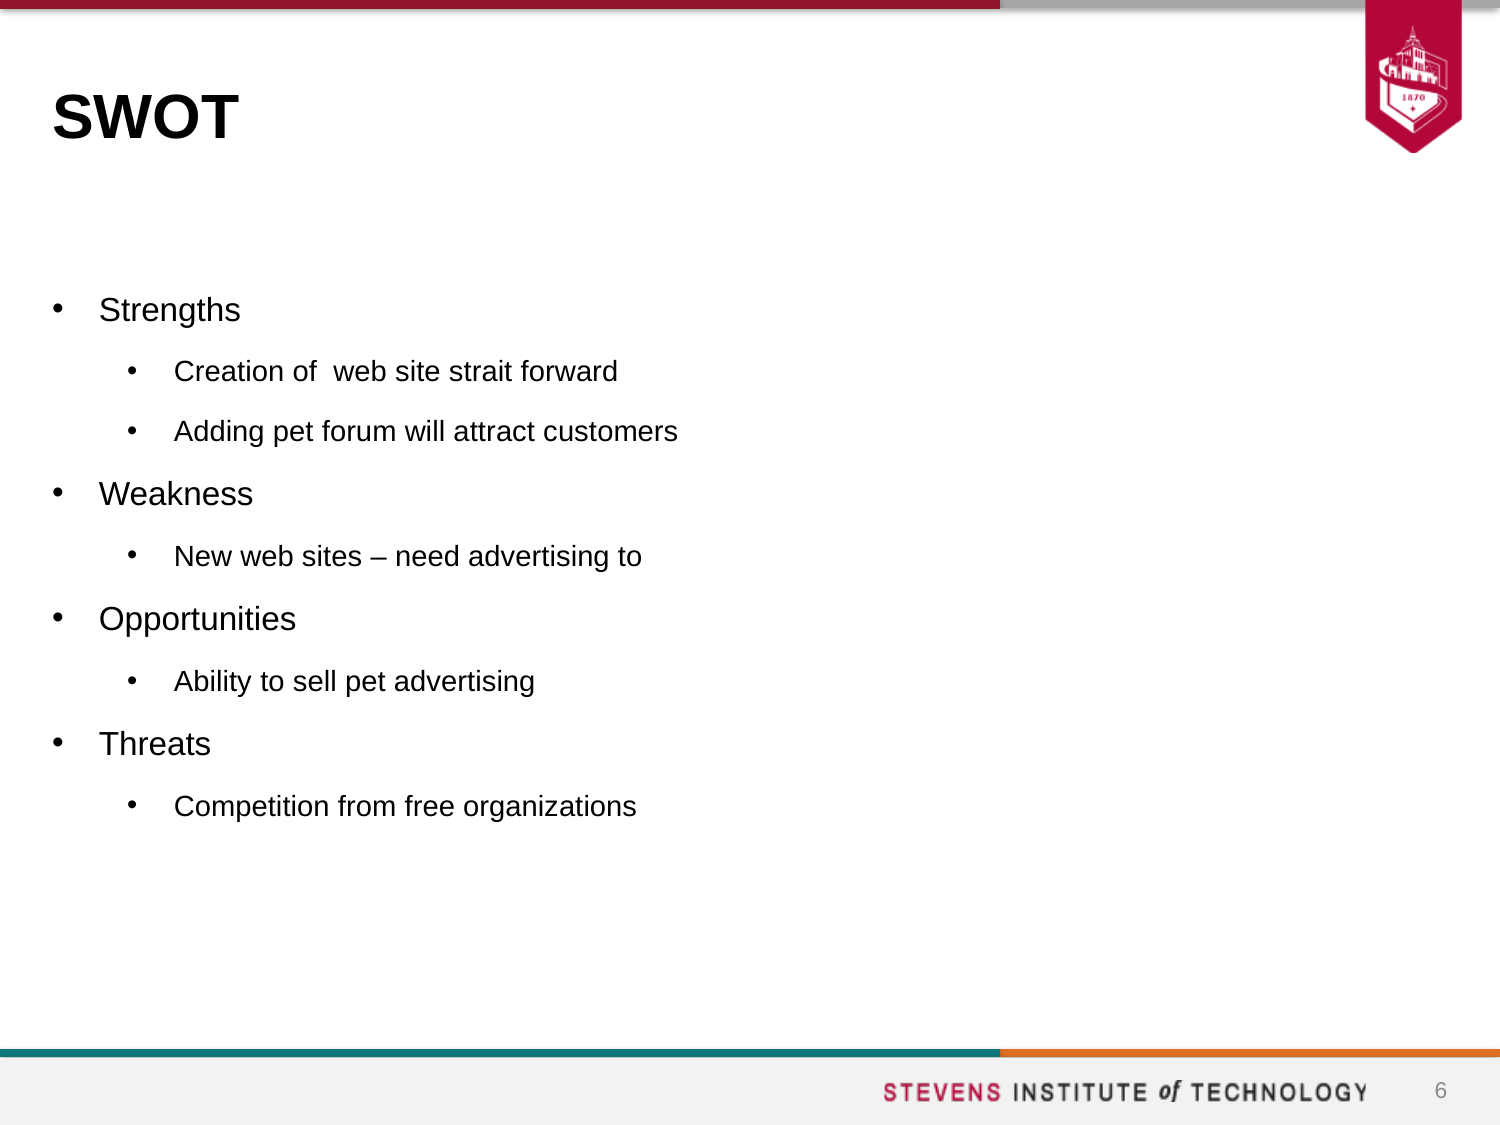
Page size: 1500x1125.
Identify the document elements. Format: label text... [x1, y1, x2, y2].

slide_number 6 [1401, 1059, 1481, 1120]
list Strengths Creation of web site strait forward Adding pet forum will attract customers Weakness New web sites – need advertising to Opportunities Ability to sell pet advertising Threats Competition from free organizations [37, 280, 1463, 1000]
title SWOT [37, 68, 1236, 157]
